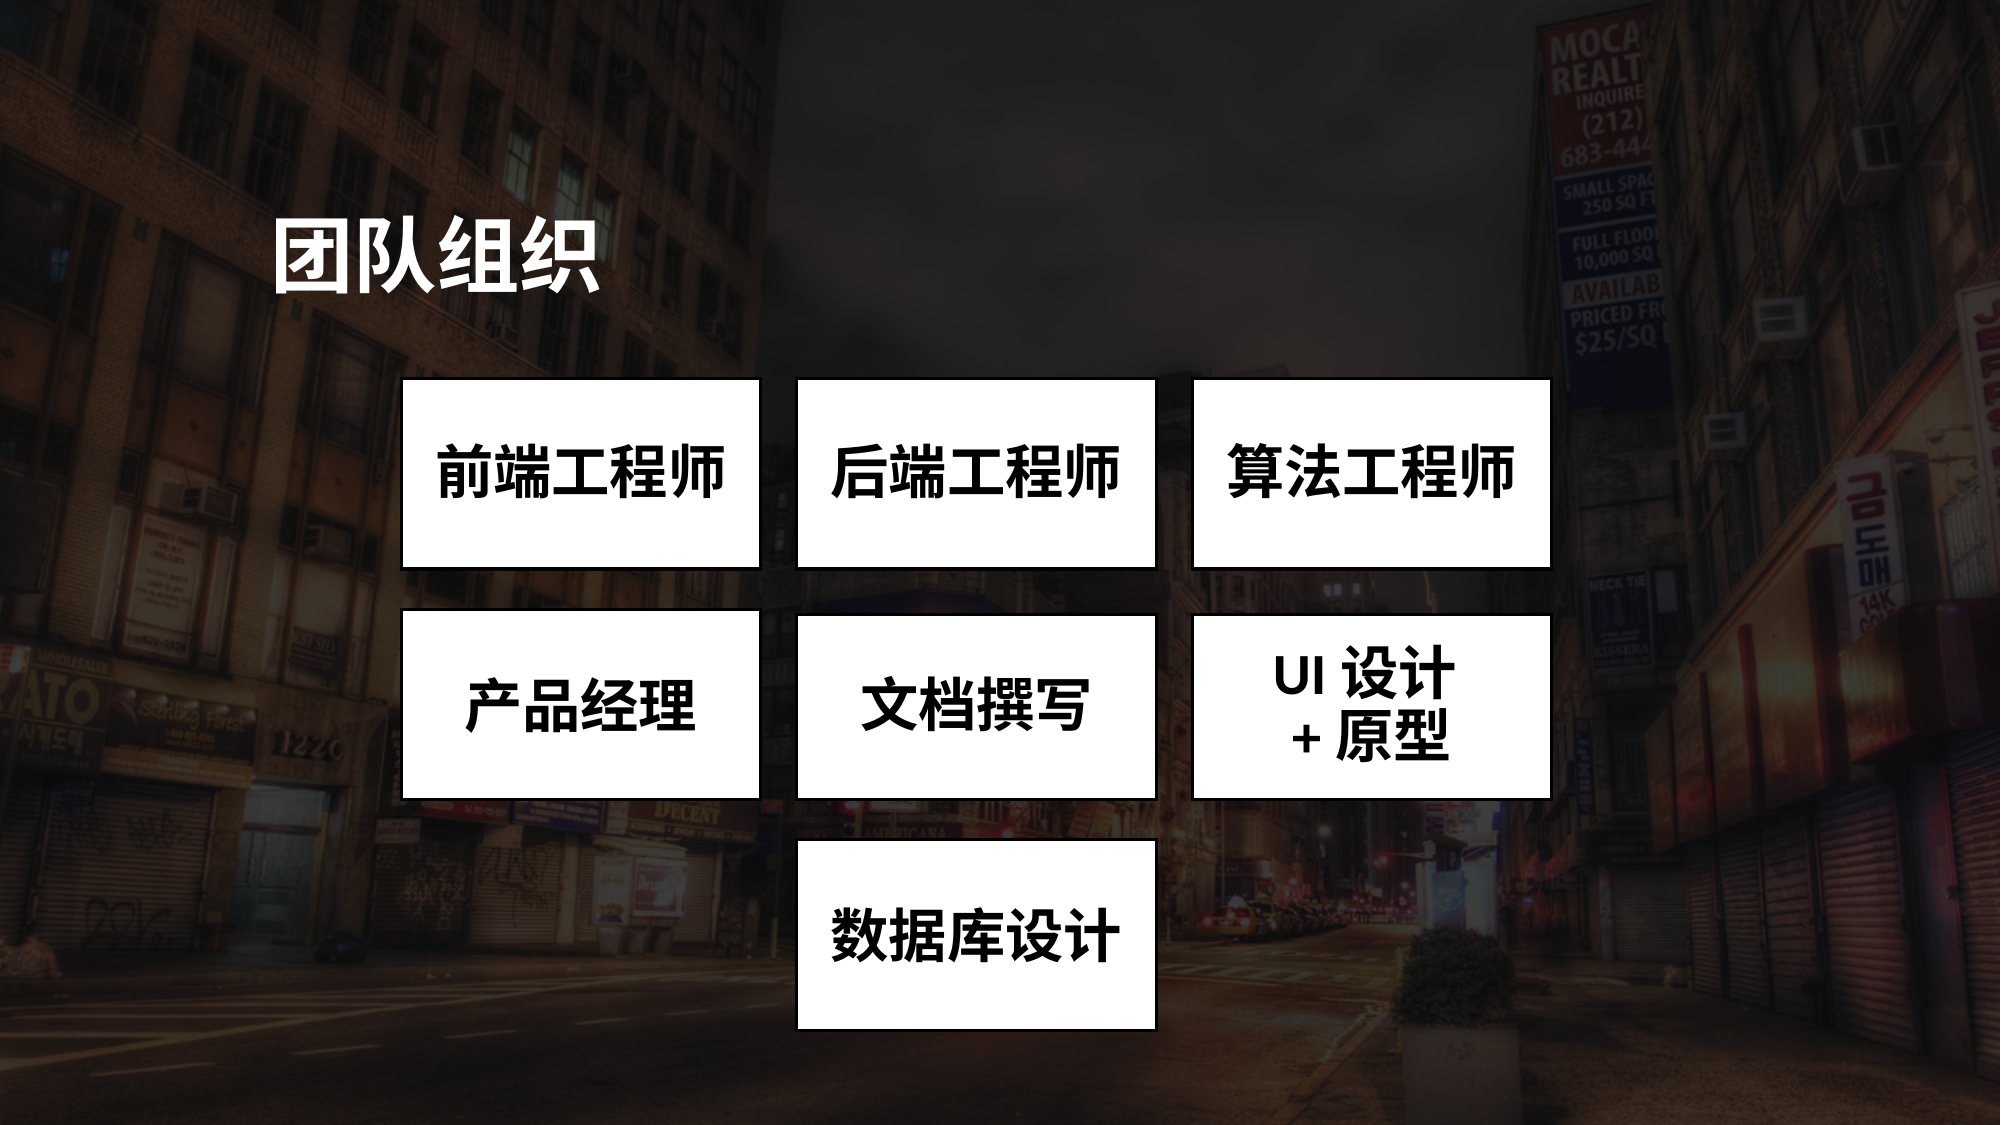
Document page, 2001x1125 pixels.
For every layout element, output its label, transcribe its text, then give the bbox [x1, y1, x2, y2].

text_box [401, 378, 1552, 1031]
text_box 团队组织 [255, 195, 761, 311]
